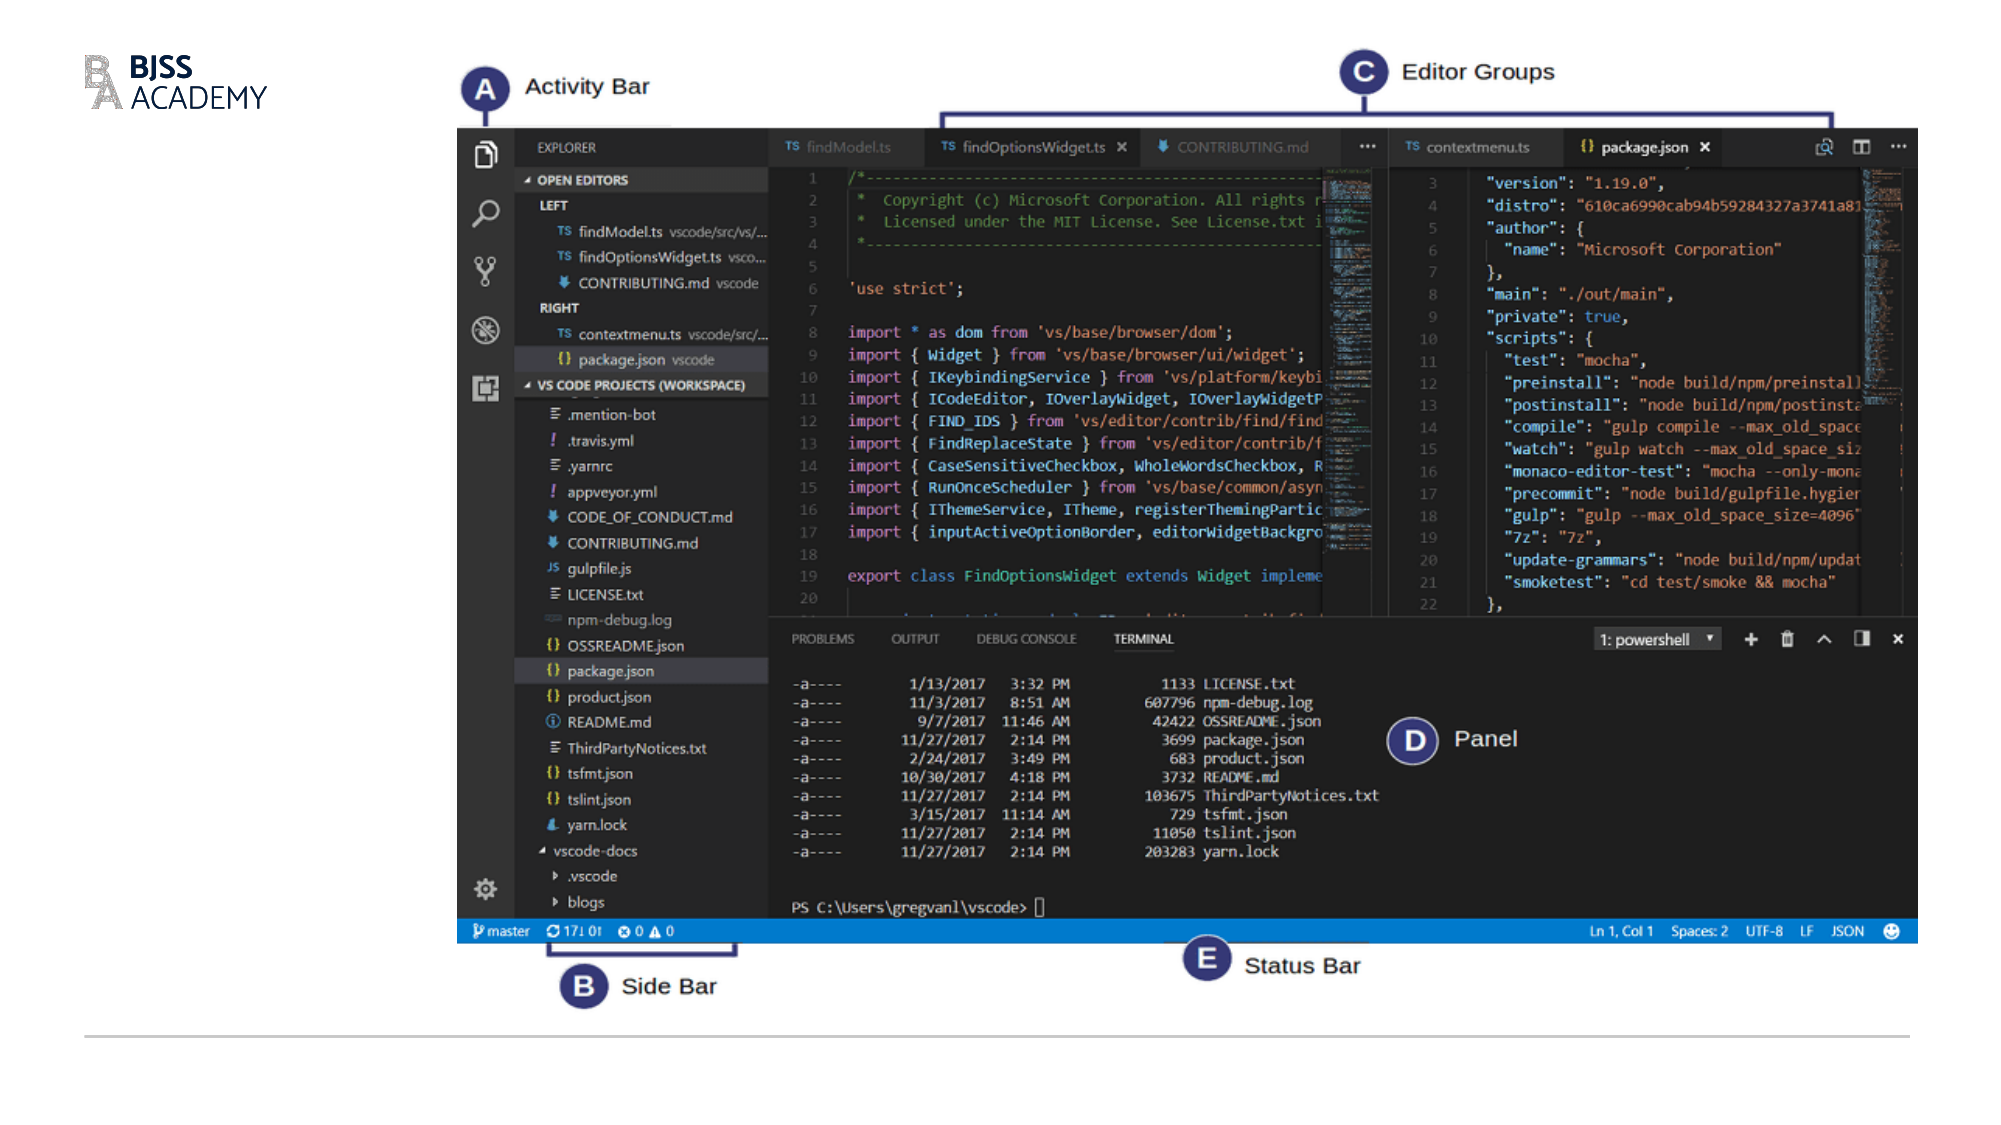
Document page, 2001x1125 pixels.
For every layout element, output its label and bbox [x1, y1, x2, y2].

picture [85, 55, 267, 109]
list [457, 32, 1918, 1034]
